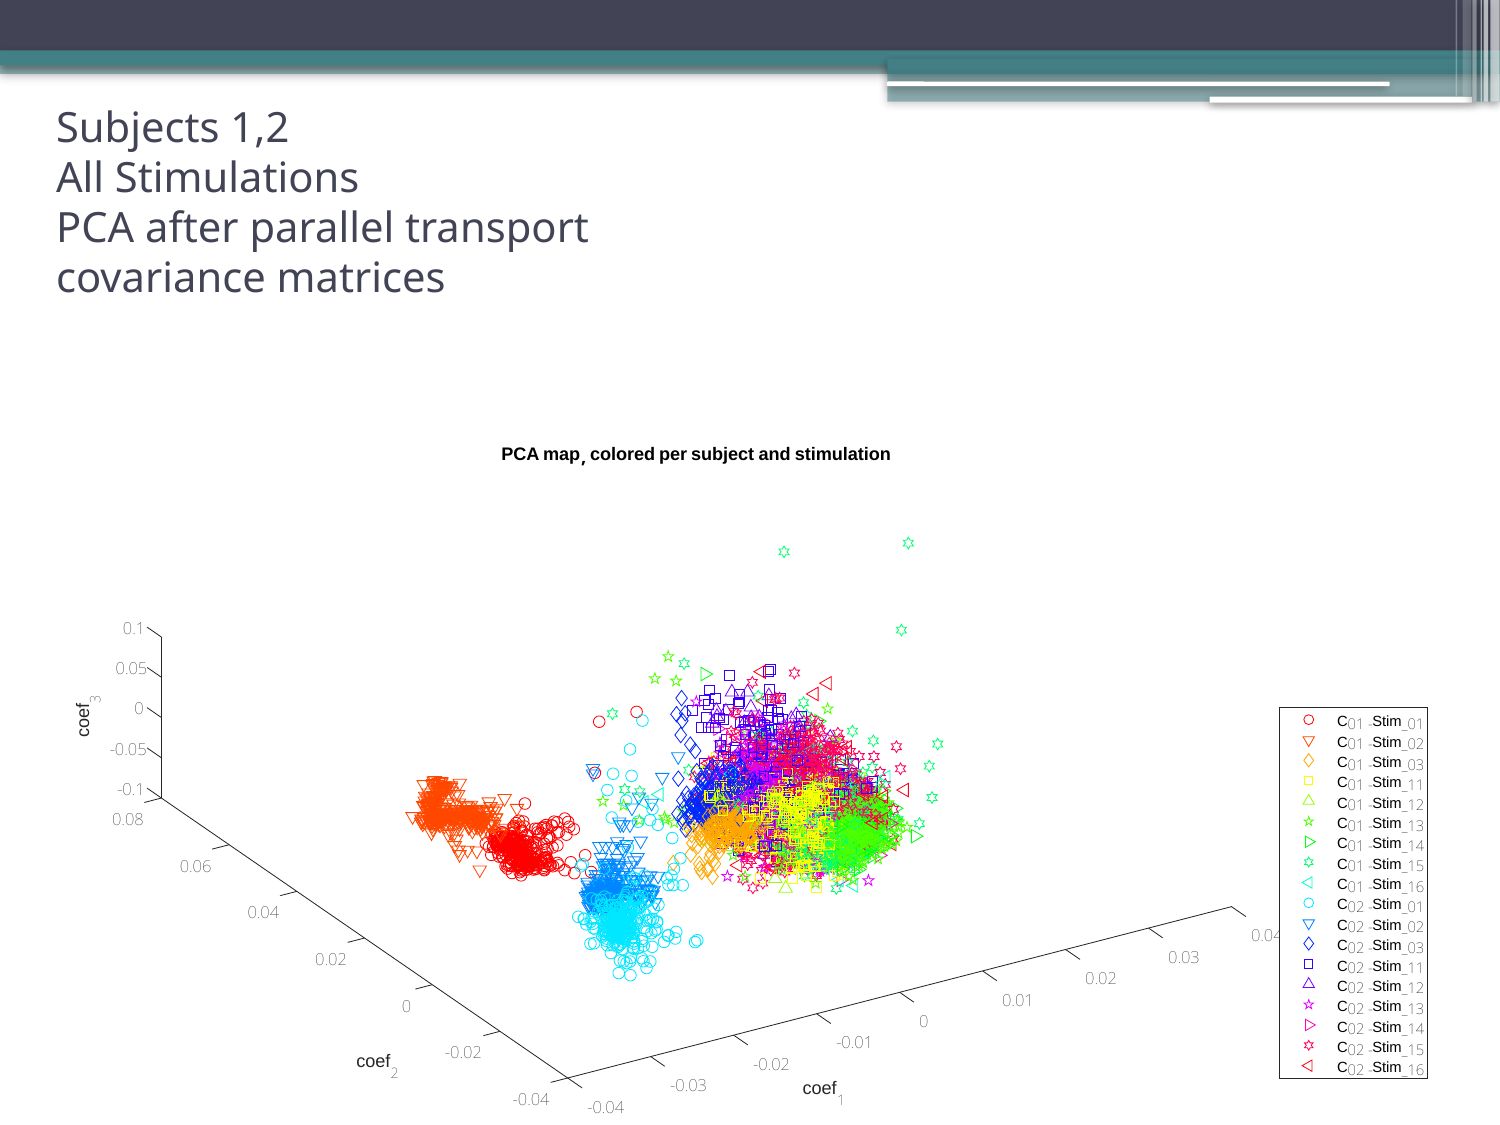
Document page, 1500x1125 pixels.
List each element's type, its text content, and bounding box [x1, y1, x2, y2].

picture [0, 408, 1500, 1125]
title Subjects 1,2 All Stimulations PCA after parallel transport covariance matrices [41, 113, 1392, 289]
